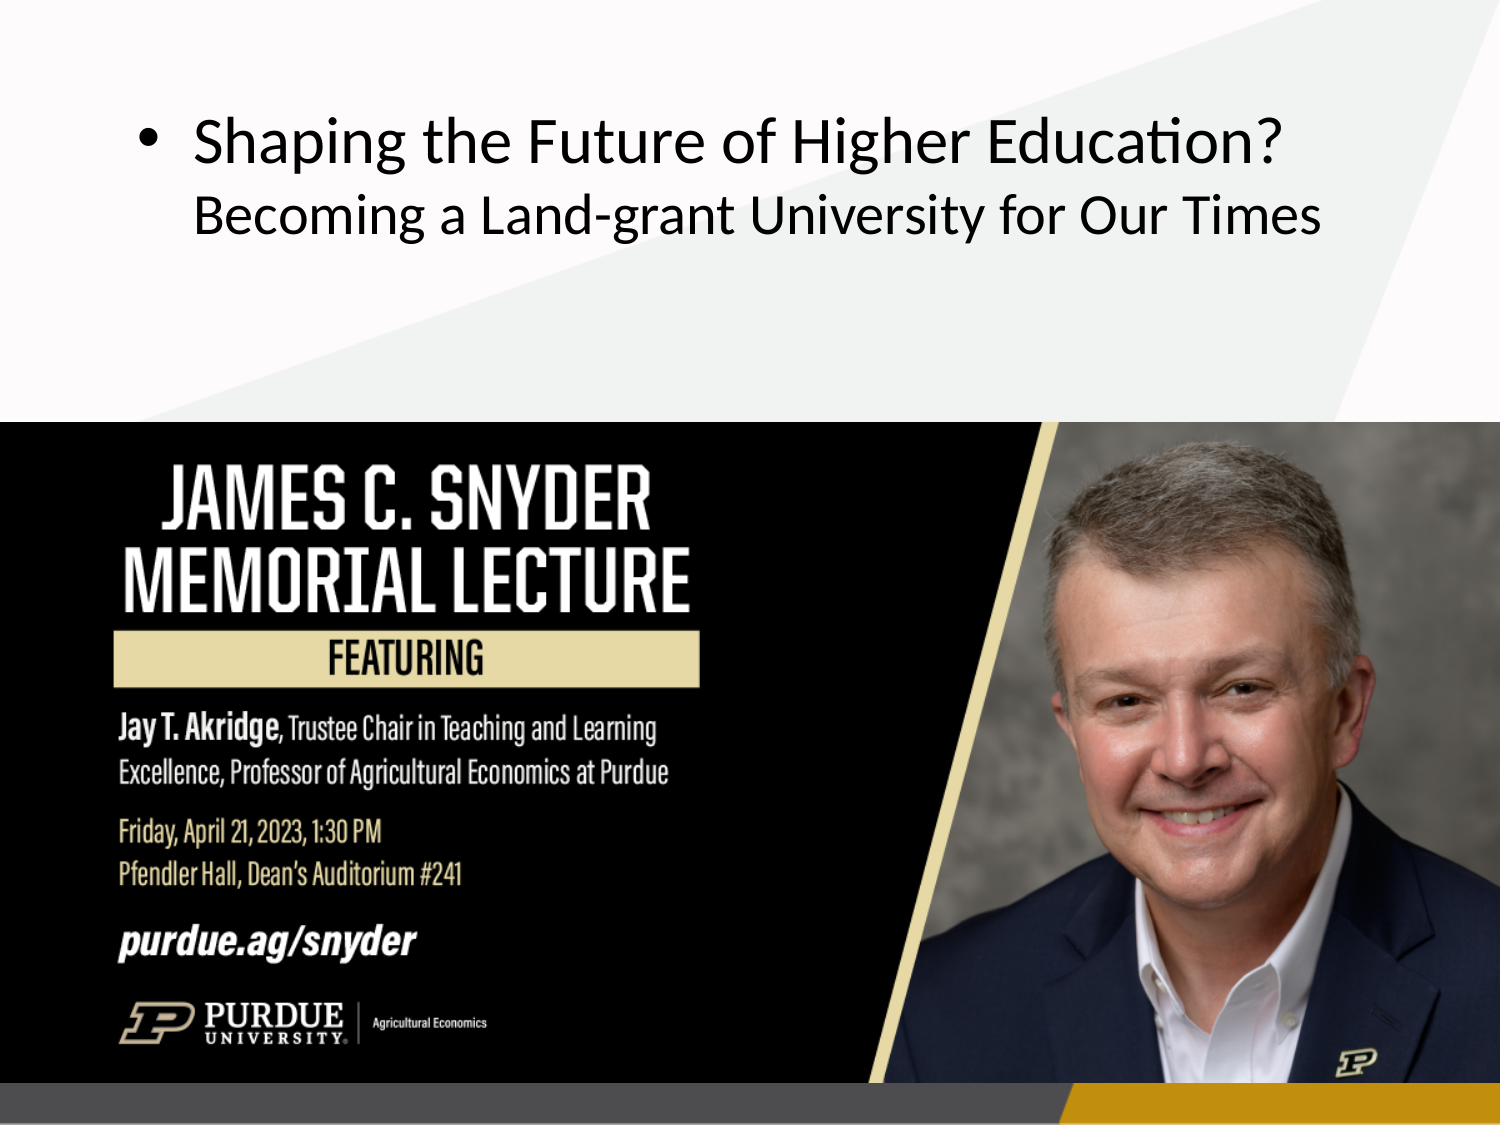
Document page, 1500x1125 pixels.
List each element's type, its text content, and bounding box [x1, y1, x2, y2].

picture [0, 0, 1500, 1125]
text_box Shaping the Future of Higher Education? Becoming a Land-grant University for Our Times [121, 88, 1378, 420]
